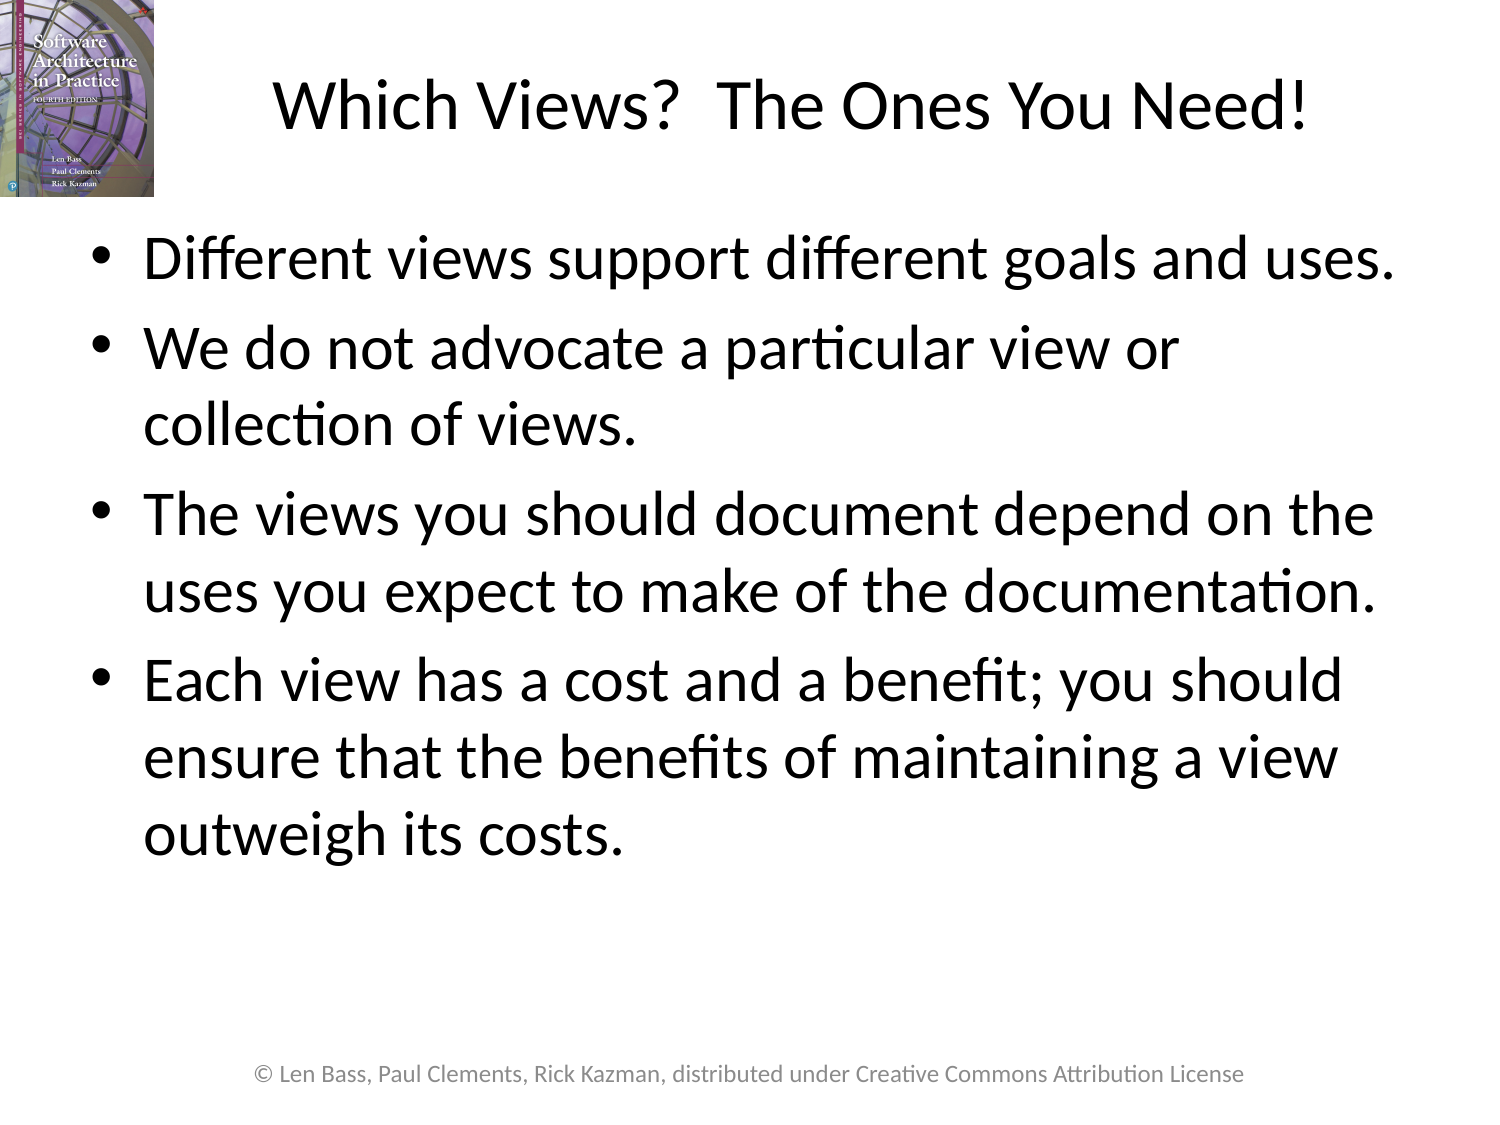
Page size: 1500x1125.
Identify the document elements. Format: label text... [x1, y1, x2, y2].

list Different views support different goals and uses. We do not advocate a particular view or collection of views. The views you should document depend on the uses you expect to make of the documentation. Each view has a cost and a benefit; you should ensure that the benefits of maintaining a view outweigh its costs. [75, 208, 1425, 1005]
footer © Len Bass, Paul Clements, Rick Kazman, distributed under Creative Commons Attribution License [230, 1042, 1270, 1103]
title Which Views? The Ones You Need! [159, 45, 1425, 173]
picture [0, 0, 154, 197]
